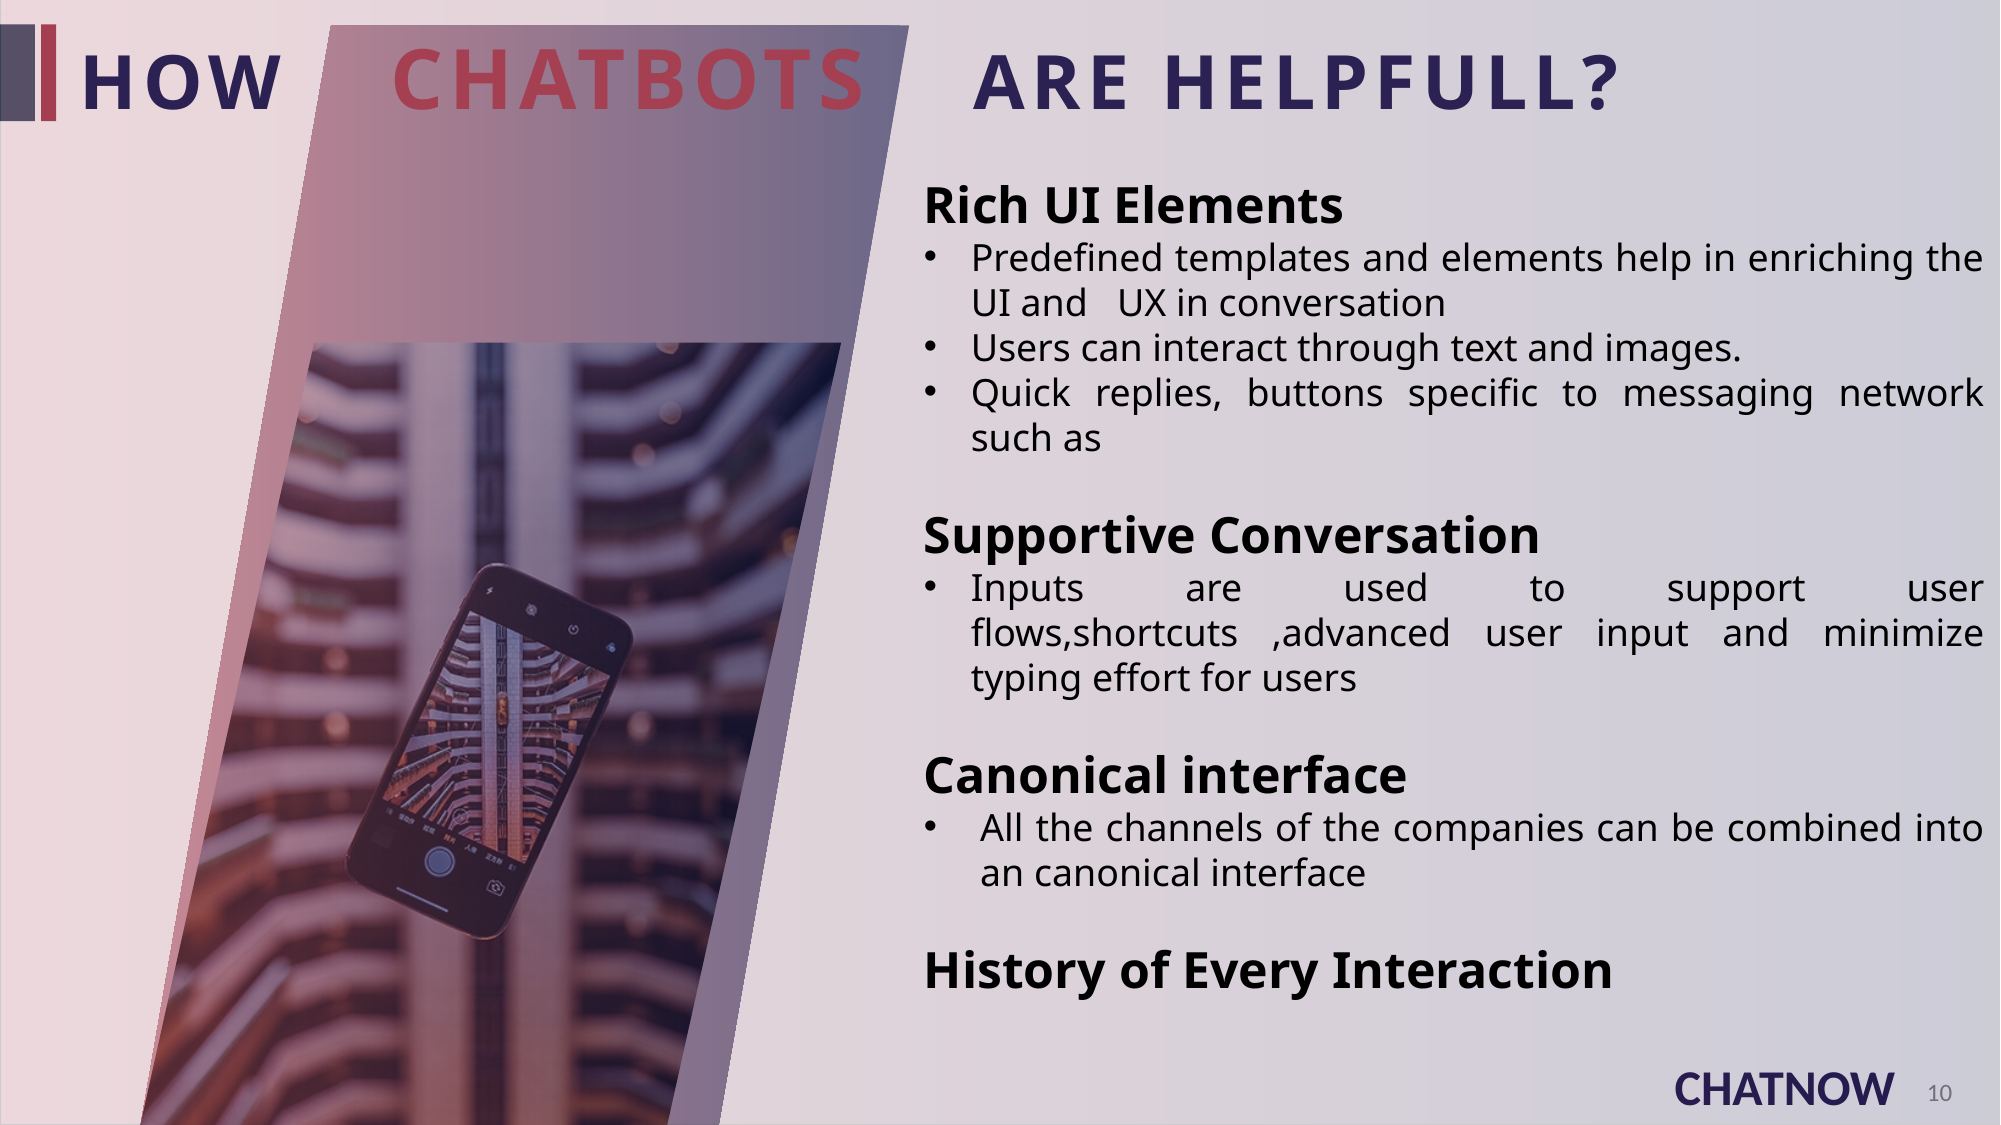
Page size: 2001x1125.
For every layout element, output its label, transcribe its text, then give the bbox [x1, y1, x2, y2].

title HOW CHATBOTS ARE HELPFULL? [64, 25, 1794, 127]
text_box Rich UI Elements Predefined templates and elements help in enriching the UI and UX in conversation Users can interact through text and images. Quick replies, buttons specific to messaging network such as Supportive Conversation Inputs are used to support user flows,shortcuts ,advanced user input and minimize typing effort for users Canonical interface All the channels of the companies can be combined into an canonical interface History of Every Interaction [909, 166, 2000, 1006]
text_box [0, 0, 2000, 1125]
slide_number 10 [1894, 1061, 1968, 1121]
picture [138, 342, 842, 1125]
text_box [275, 127, 893, 420]
